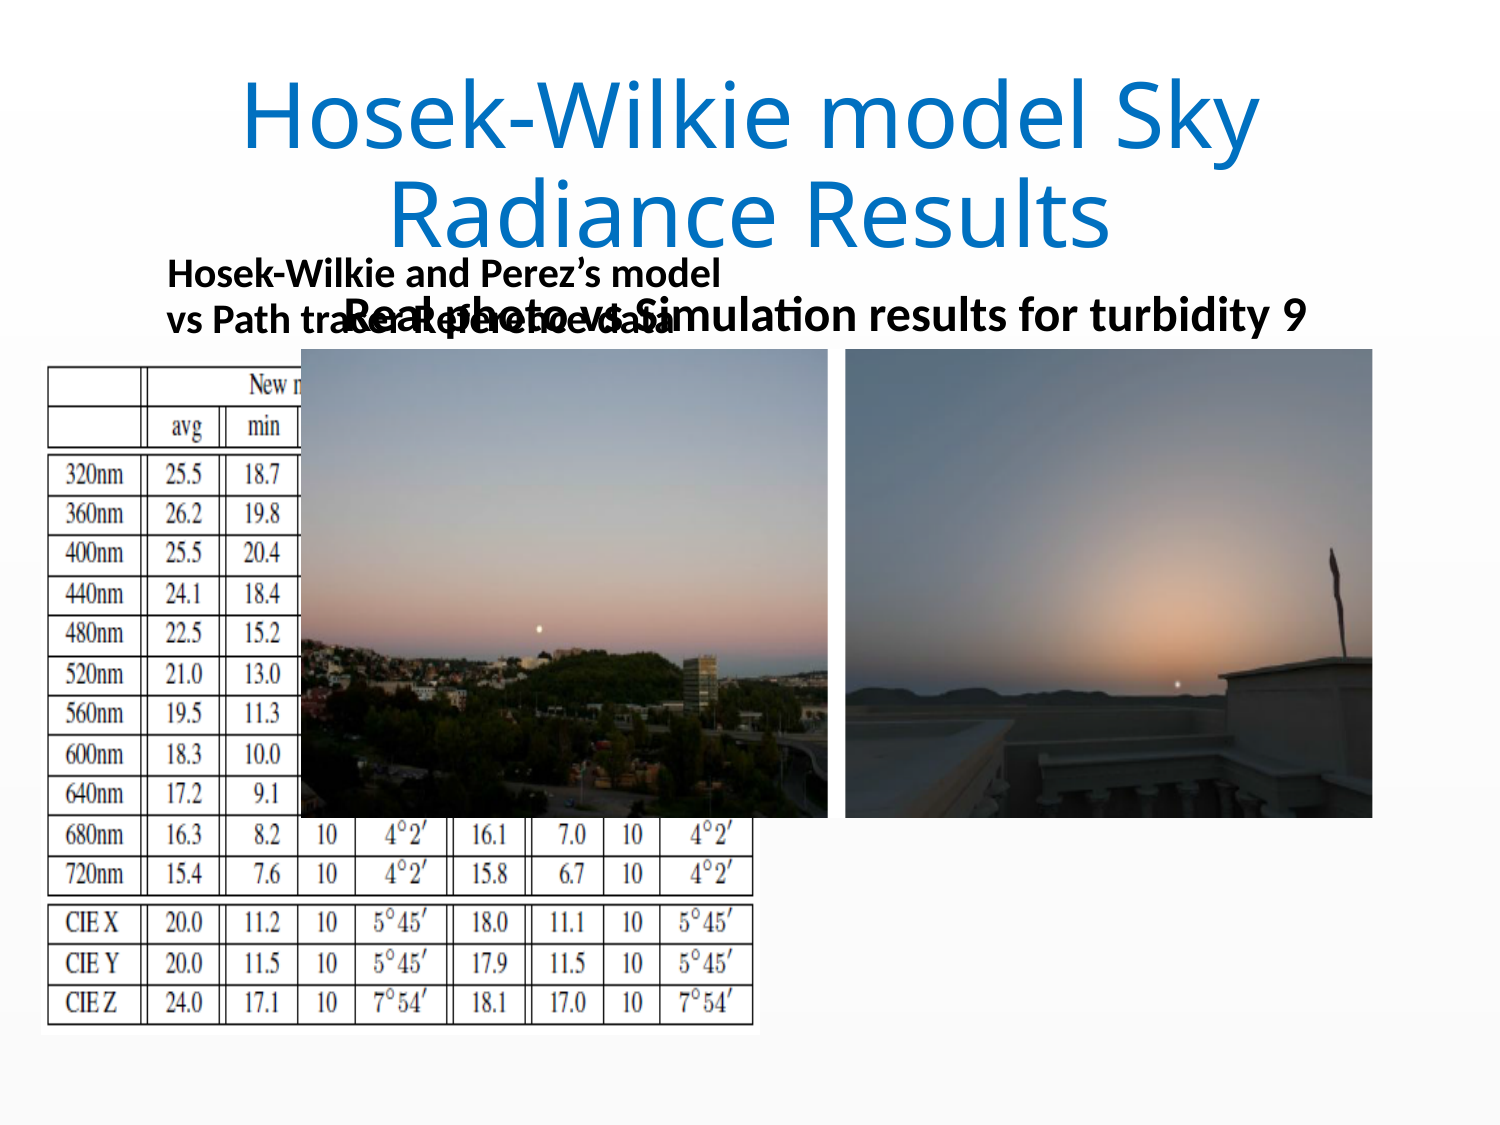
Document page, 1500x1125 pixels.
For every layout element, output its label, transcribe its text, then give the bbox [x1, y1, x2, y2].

title Hosek-Wilkie model Sky Radiance Results [103, 59, 1398, 219]
list Hosek-Wilkie and Perez’s model vs Path tracer Reference data [103, 219, 253, 350]
list Real photo vs Simulation results for turbidity 9 [253, 219, 1398, 350]
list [301, 349, 1374, 818]
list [41, 361, 760, 1035]
